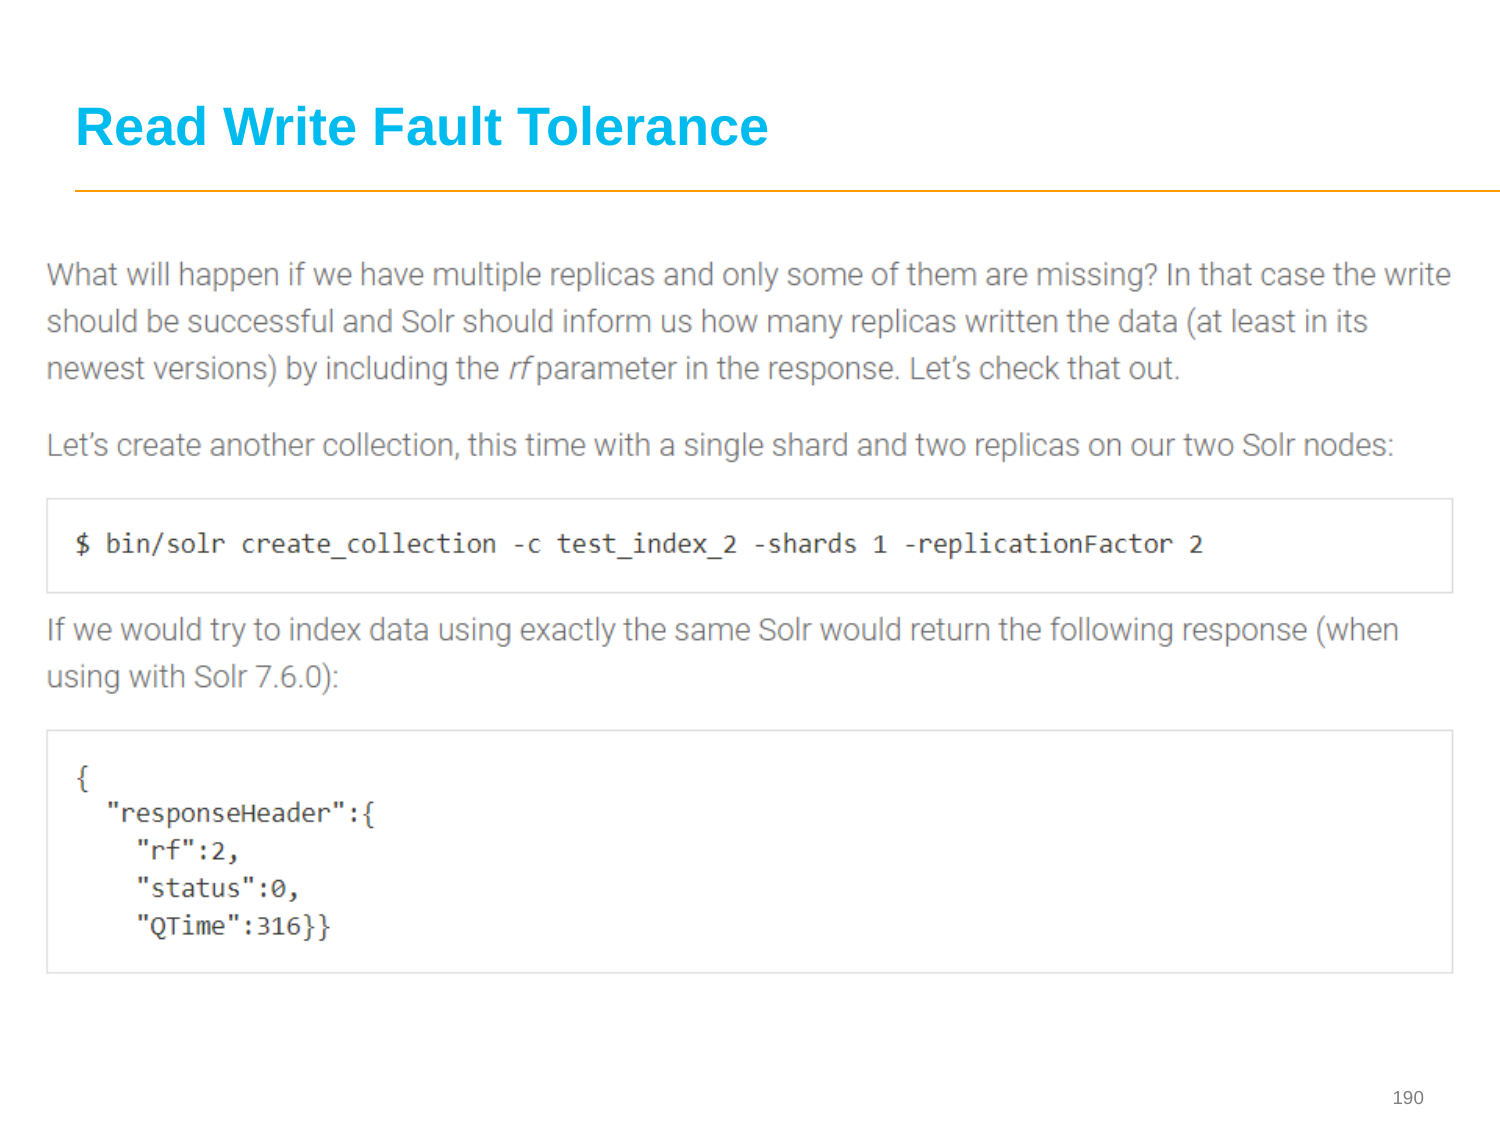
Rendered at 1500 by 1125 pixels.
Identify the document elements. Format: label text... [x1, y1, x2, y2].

picture [20, 237, 1478, 999]
title Read Write Fault Tolerance [75, 27, 1422, 157]
